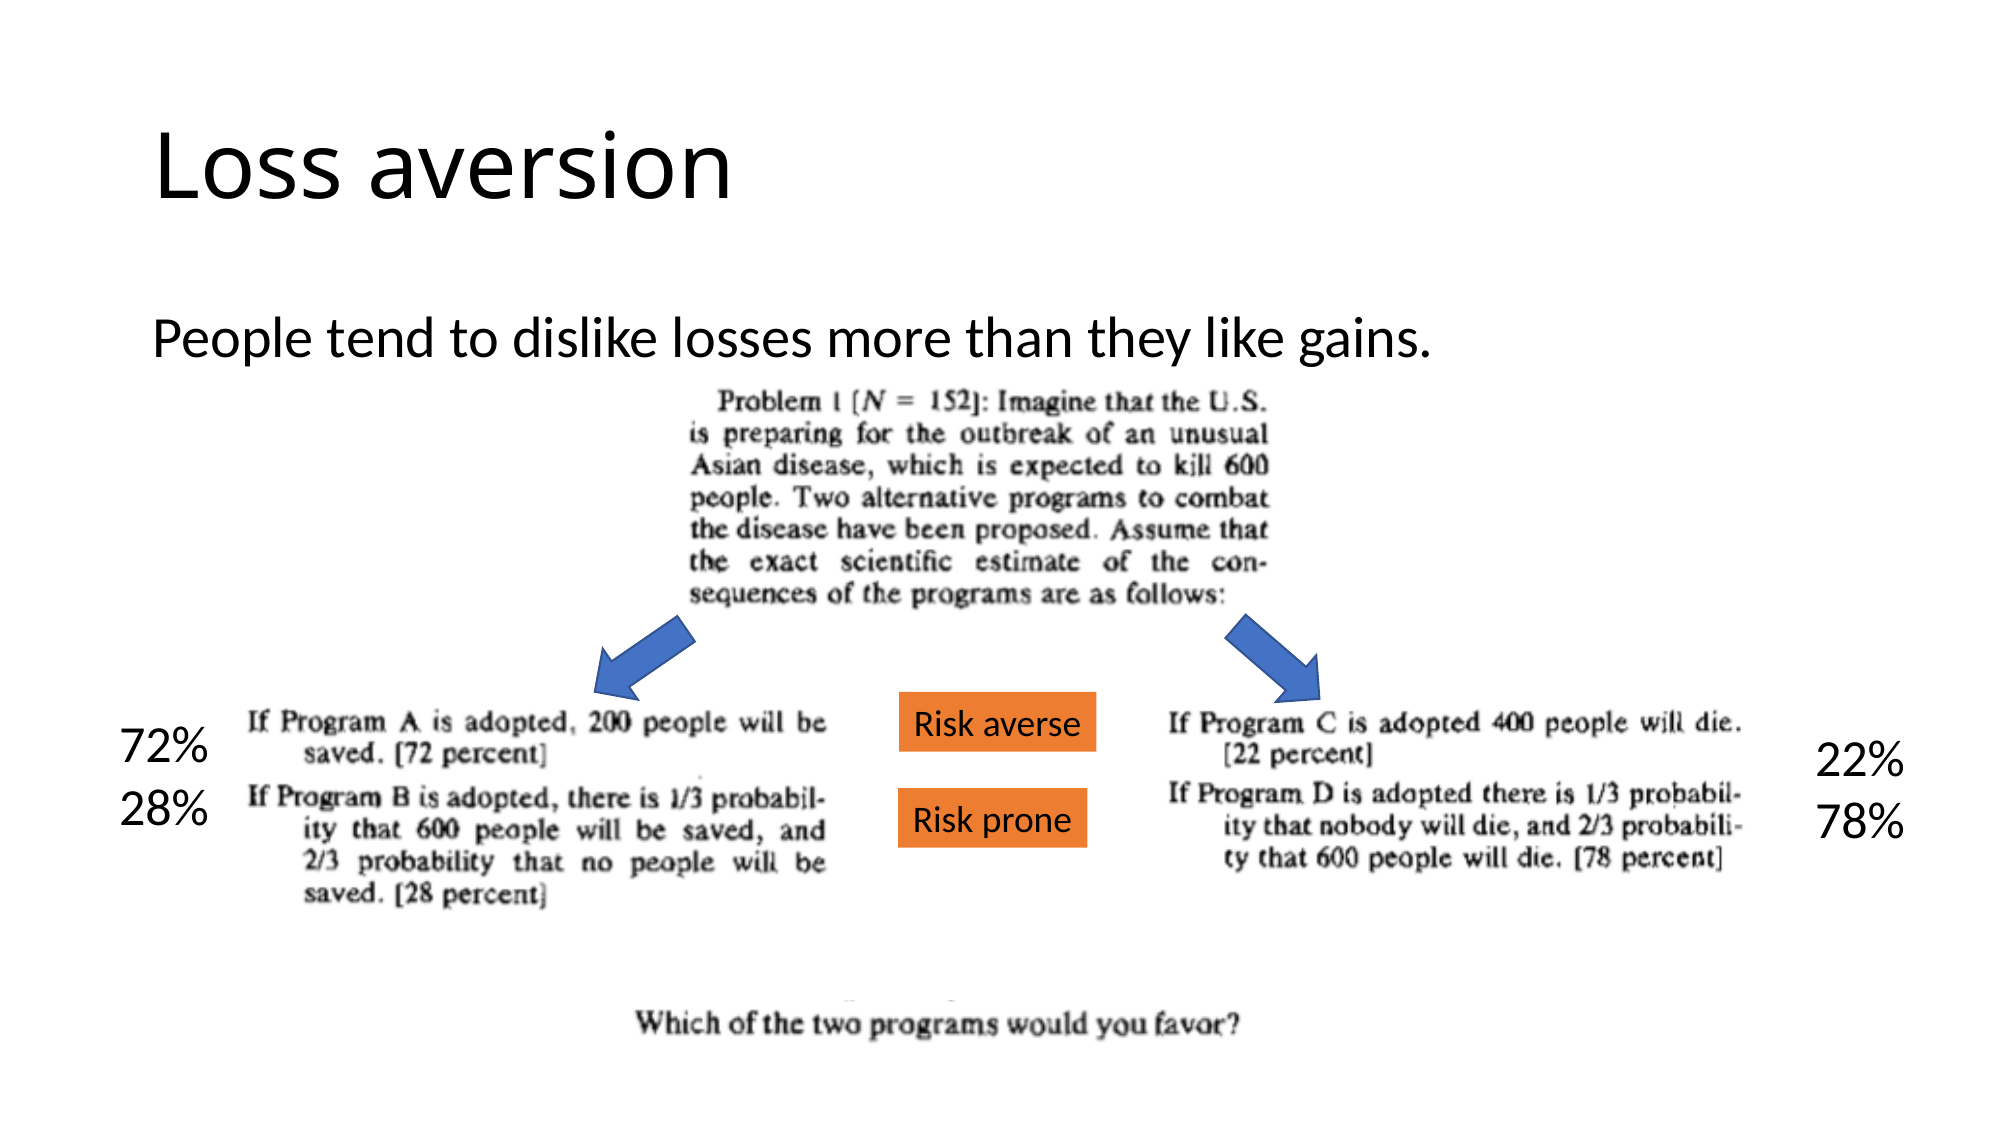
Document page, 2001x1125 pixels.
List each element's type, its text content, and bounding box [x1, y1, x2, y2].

text_box [593, 615, 697, 701]
text_box [1223, 616, 1321, 702]
text_box Risk averse [899, 691, 1097, 752]
picture [236, 701, 838, 915]
picture [607, 1000, 1262, 1051]
title Loss aversion [137, 59, 1863, 278]
list People tend to dislike losses more than they like gains. [137, 299, 1863, 1014]
picture [1162, 702, 1764, 877]
text_box 72% 28% [104, 703, 236, 843]
text_box Risk prone [898, 788, 1088, 848]
text_box 22% 78% [1800, 716, 2000, 857]
picture [676, 375, 1278, 616]
